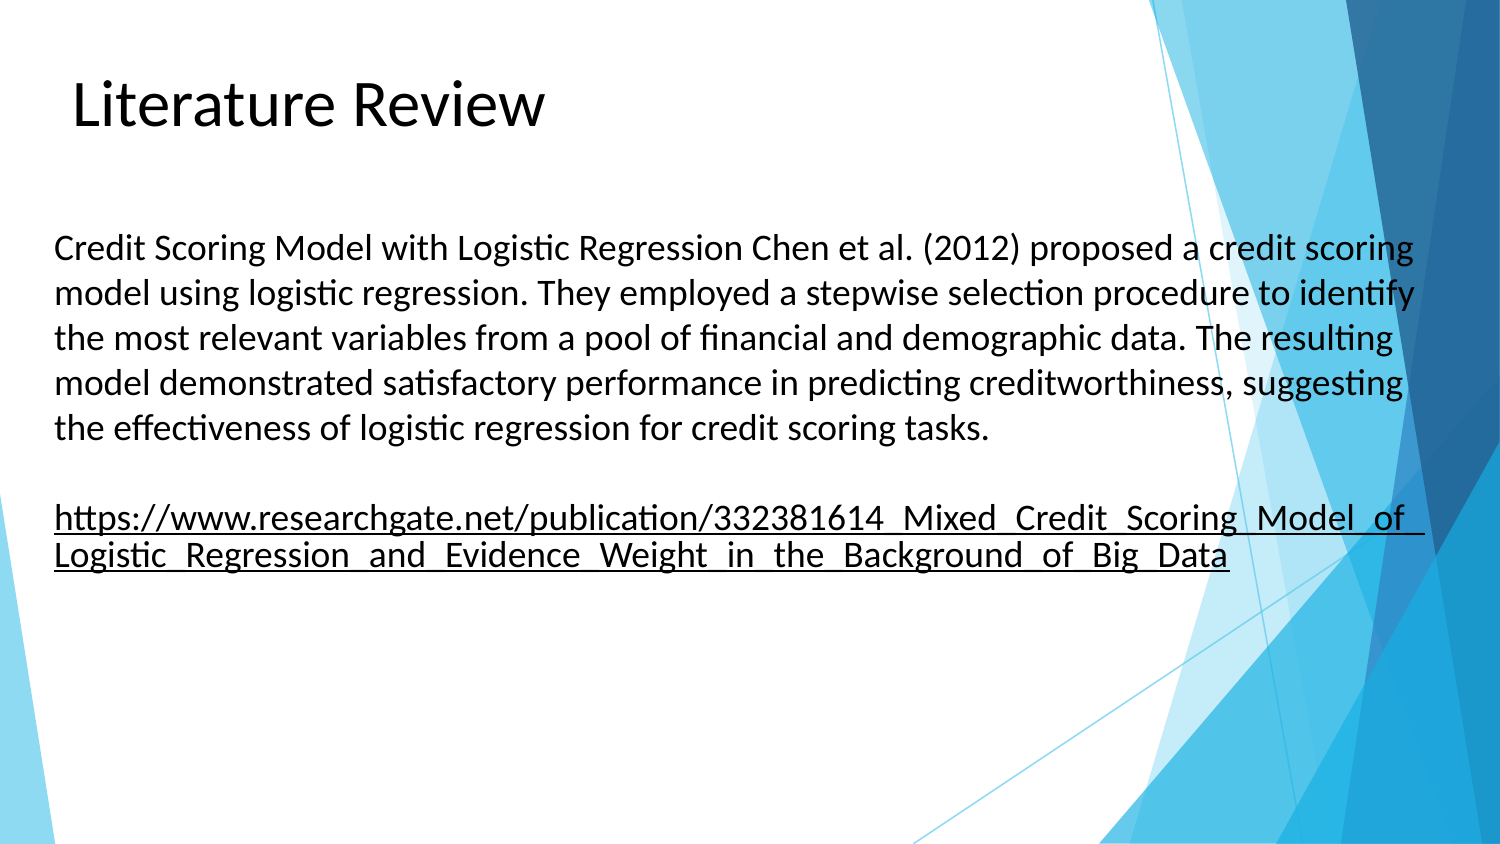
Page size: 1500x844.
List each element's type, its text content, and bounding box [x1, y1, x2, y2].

text_box Credit Scoring Model with Logistic Regression Chen et al. (2012) proposed a credit scoring model using logistic regression. They employed a stepwise selection procedure to identify the most relevant variables from a pool of financial and demographic data. The resulting model demonstrated satisfactory performance in predicting creditworthiness, suggesting the effectiveness of logistic regression for credit scoring tasks. https://www.researchgate.net/publication/332381614_Mixed_Credit_Scoring_Model_of_Logistic_Regression_and_Evidence_Weight_in_the_Background_of_Big_Data [39, 207, 1443, 730]
title Literature Review [57, 48, 1443, 152]
